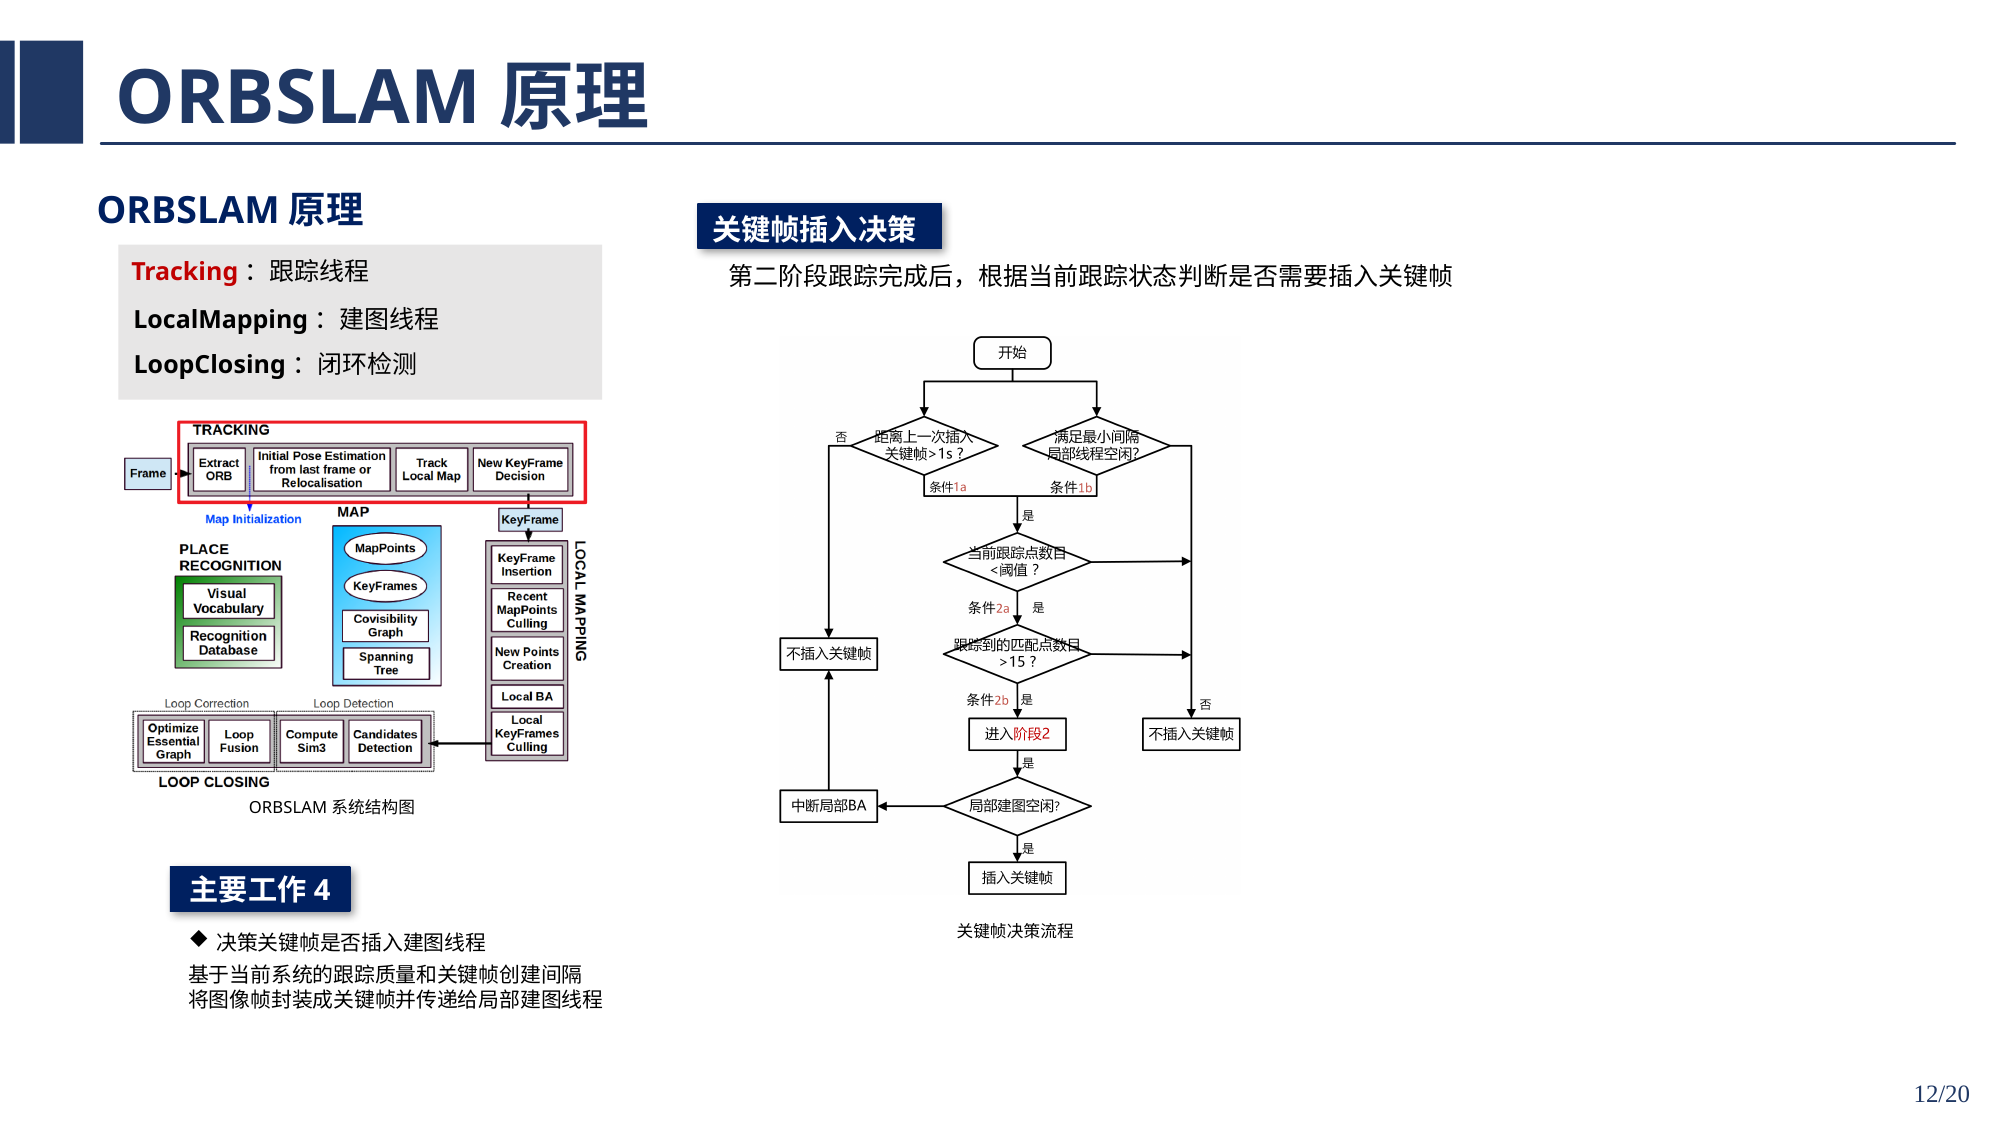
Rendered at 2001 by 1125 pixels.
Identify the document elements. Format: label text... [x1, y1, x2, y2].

text_box 主要工作4 [169, 866, 351, 912]
picture [779, 336, 1241, 895]
text_box ORBSLAM系统结构图 [234, 793, 487, 824]
text_box 基于当前系统的跟踪质量和关键帧创建间隔 将图像帧封装成关键帧并传递给局部建图线程 [173, 953, 685, 1019]
text_box ORBSLAM原理 [81, 170, 725, 243]
text_box 关键帧决策流程 [941, 913, 1099, 949]
text_box 第二阶段跟踪完成后，根据当前跟踪状态判断是否需要插入关键帧 [713, 253, 1714, 299]
picture [118, 418, 593, 793]
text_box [118, 244, 603, 400]
title ORBSLAM原理 [100, 33, 1191, 154]
text_box 关键帧插入决策 [697, 203, 942, 249]
slide_number 12/20 [1535, 1062, 1986, 1123]
text_box 决策关键帧是否插入建图线程 [173, 922, 670, 953]
